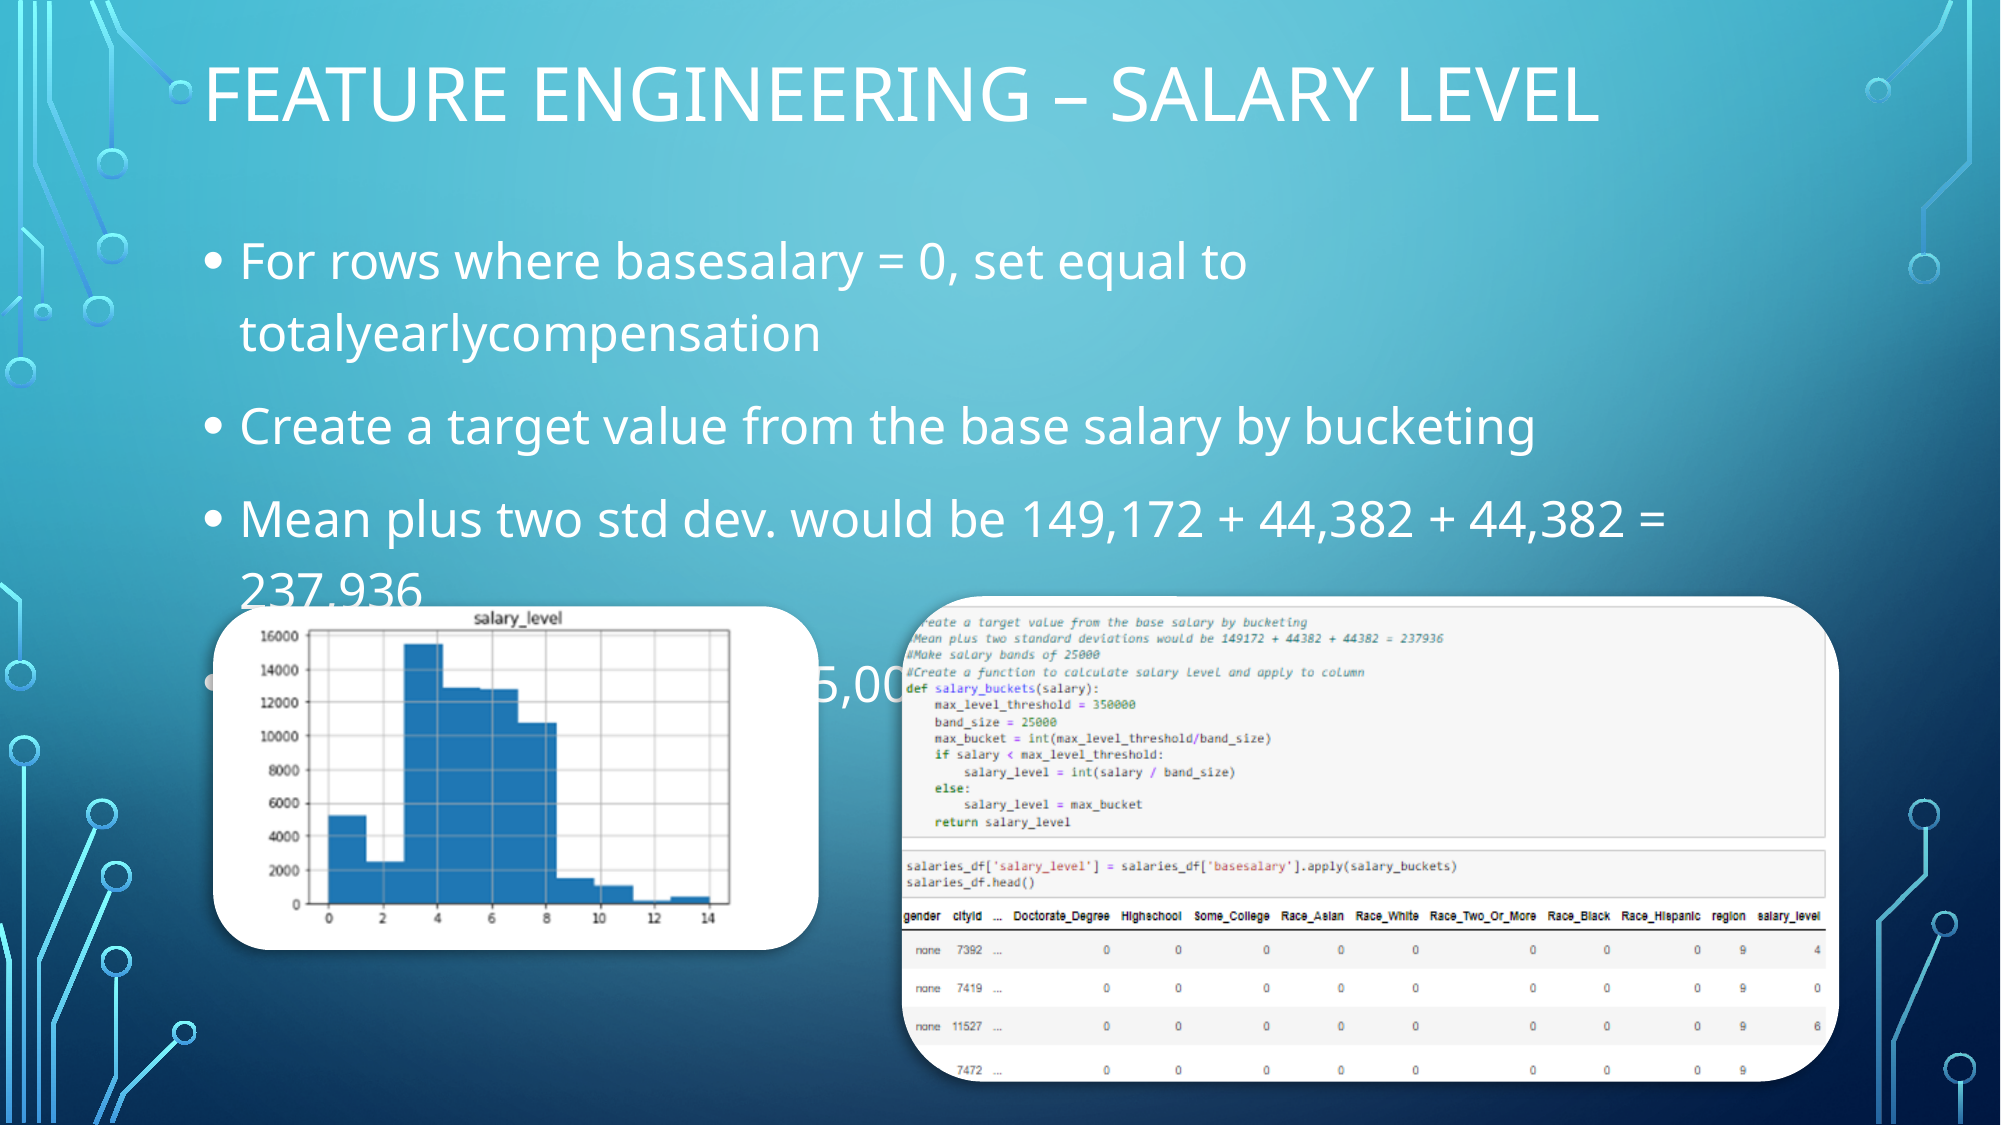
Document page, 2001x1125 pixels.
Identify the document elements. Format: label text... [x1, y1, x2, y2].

picture [901, 596, 1840, 1082]
title FEATURE ENGINEERING – Salary level [187, 20, 1813, 175]
list For rows where basesalary = 0, set equal to totalyearlycompensation Create a target value from the base salary by bucketing Mean plus two std dev. would be 149,172 + 44,382 + 44,382 = 237,936 #Make salary bands of 25,000 for a total of 15 salary levels [187, 210, 1813, 950]
picture [212, 605, 819, 951]
